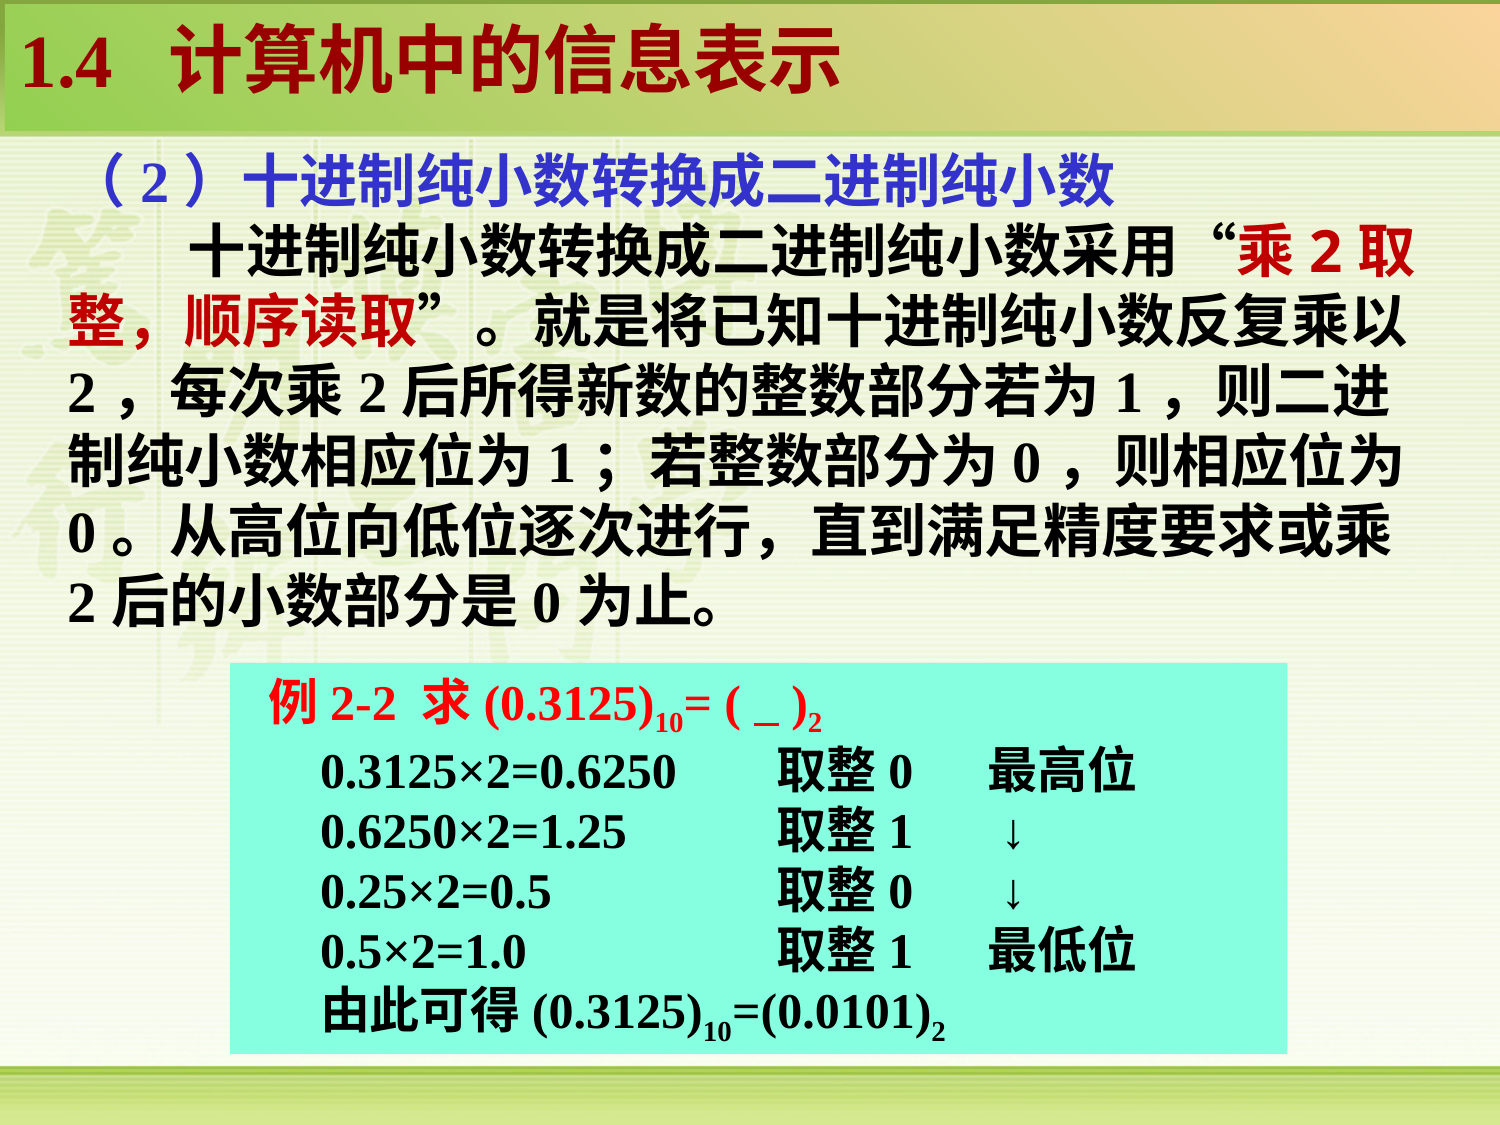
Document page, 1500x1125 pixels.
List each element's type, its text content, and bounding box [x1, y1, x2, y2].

text_box 例2-2 求(0.3125)10= ( )2 0.3125×2=0.6250 取整0 最高位 0.6250×2=1.25 取整1 ↓ 0.25×2=0.5 取整0 ↓ 0.5×2=1.0 取整1 最低位 由此可得(0.3125)10=(0.0101)2 [230, 662, 1288, 1055]
text_box 1.4 计算机中的信息表示 [4, 4, 1500, 131]
picture [0, 0, 1500, 1125]
slide_number [1074, 1025, 1388, 1100]
text_box （2）十进制纯小数转换成二进制纯小数 十进制纯小数转换成二进制纯小数采用“乘2取整，顺序读取”。就是将已知十进制纯小数反复乘以2，每次乘2后所得新数的整数部分若为1，则二进制纯小数相应位为1；若整数部分为0，则相应位为0。从高位向低位逐次进行，直到满足精度要求或乘2后的小数部分是0为止。 [53, 137, 1442, 642]
slide_number [112, 1025, 425, 1100]
